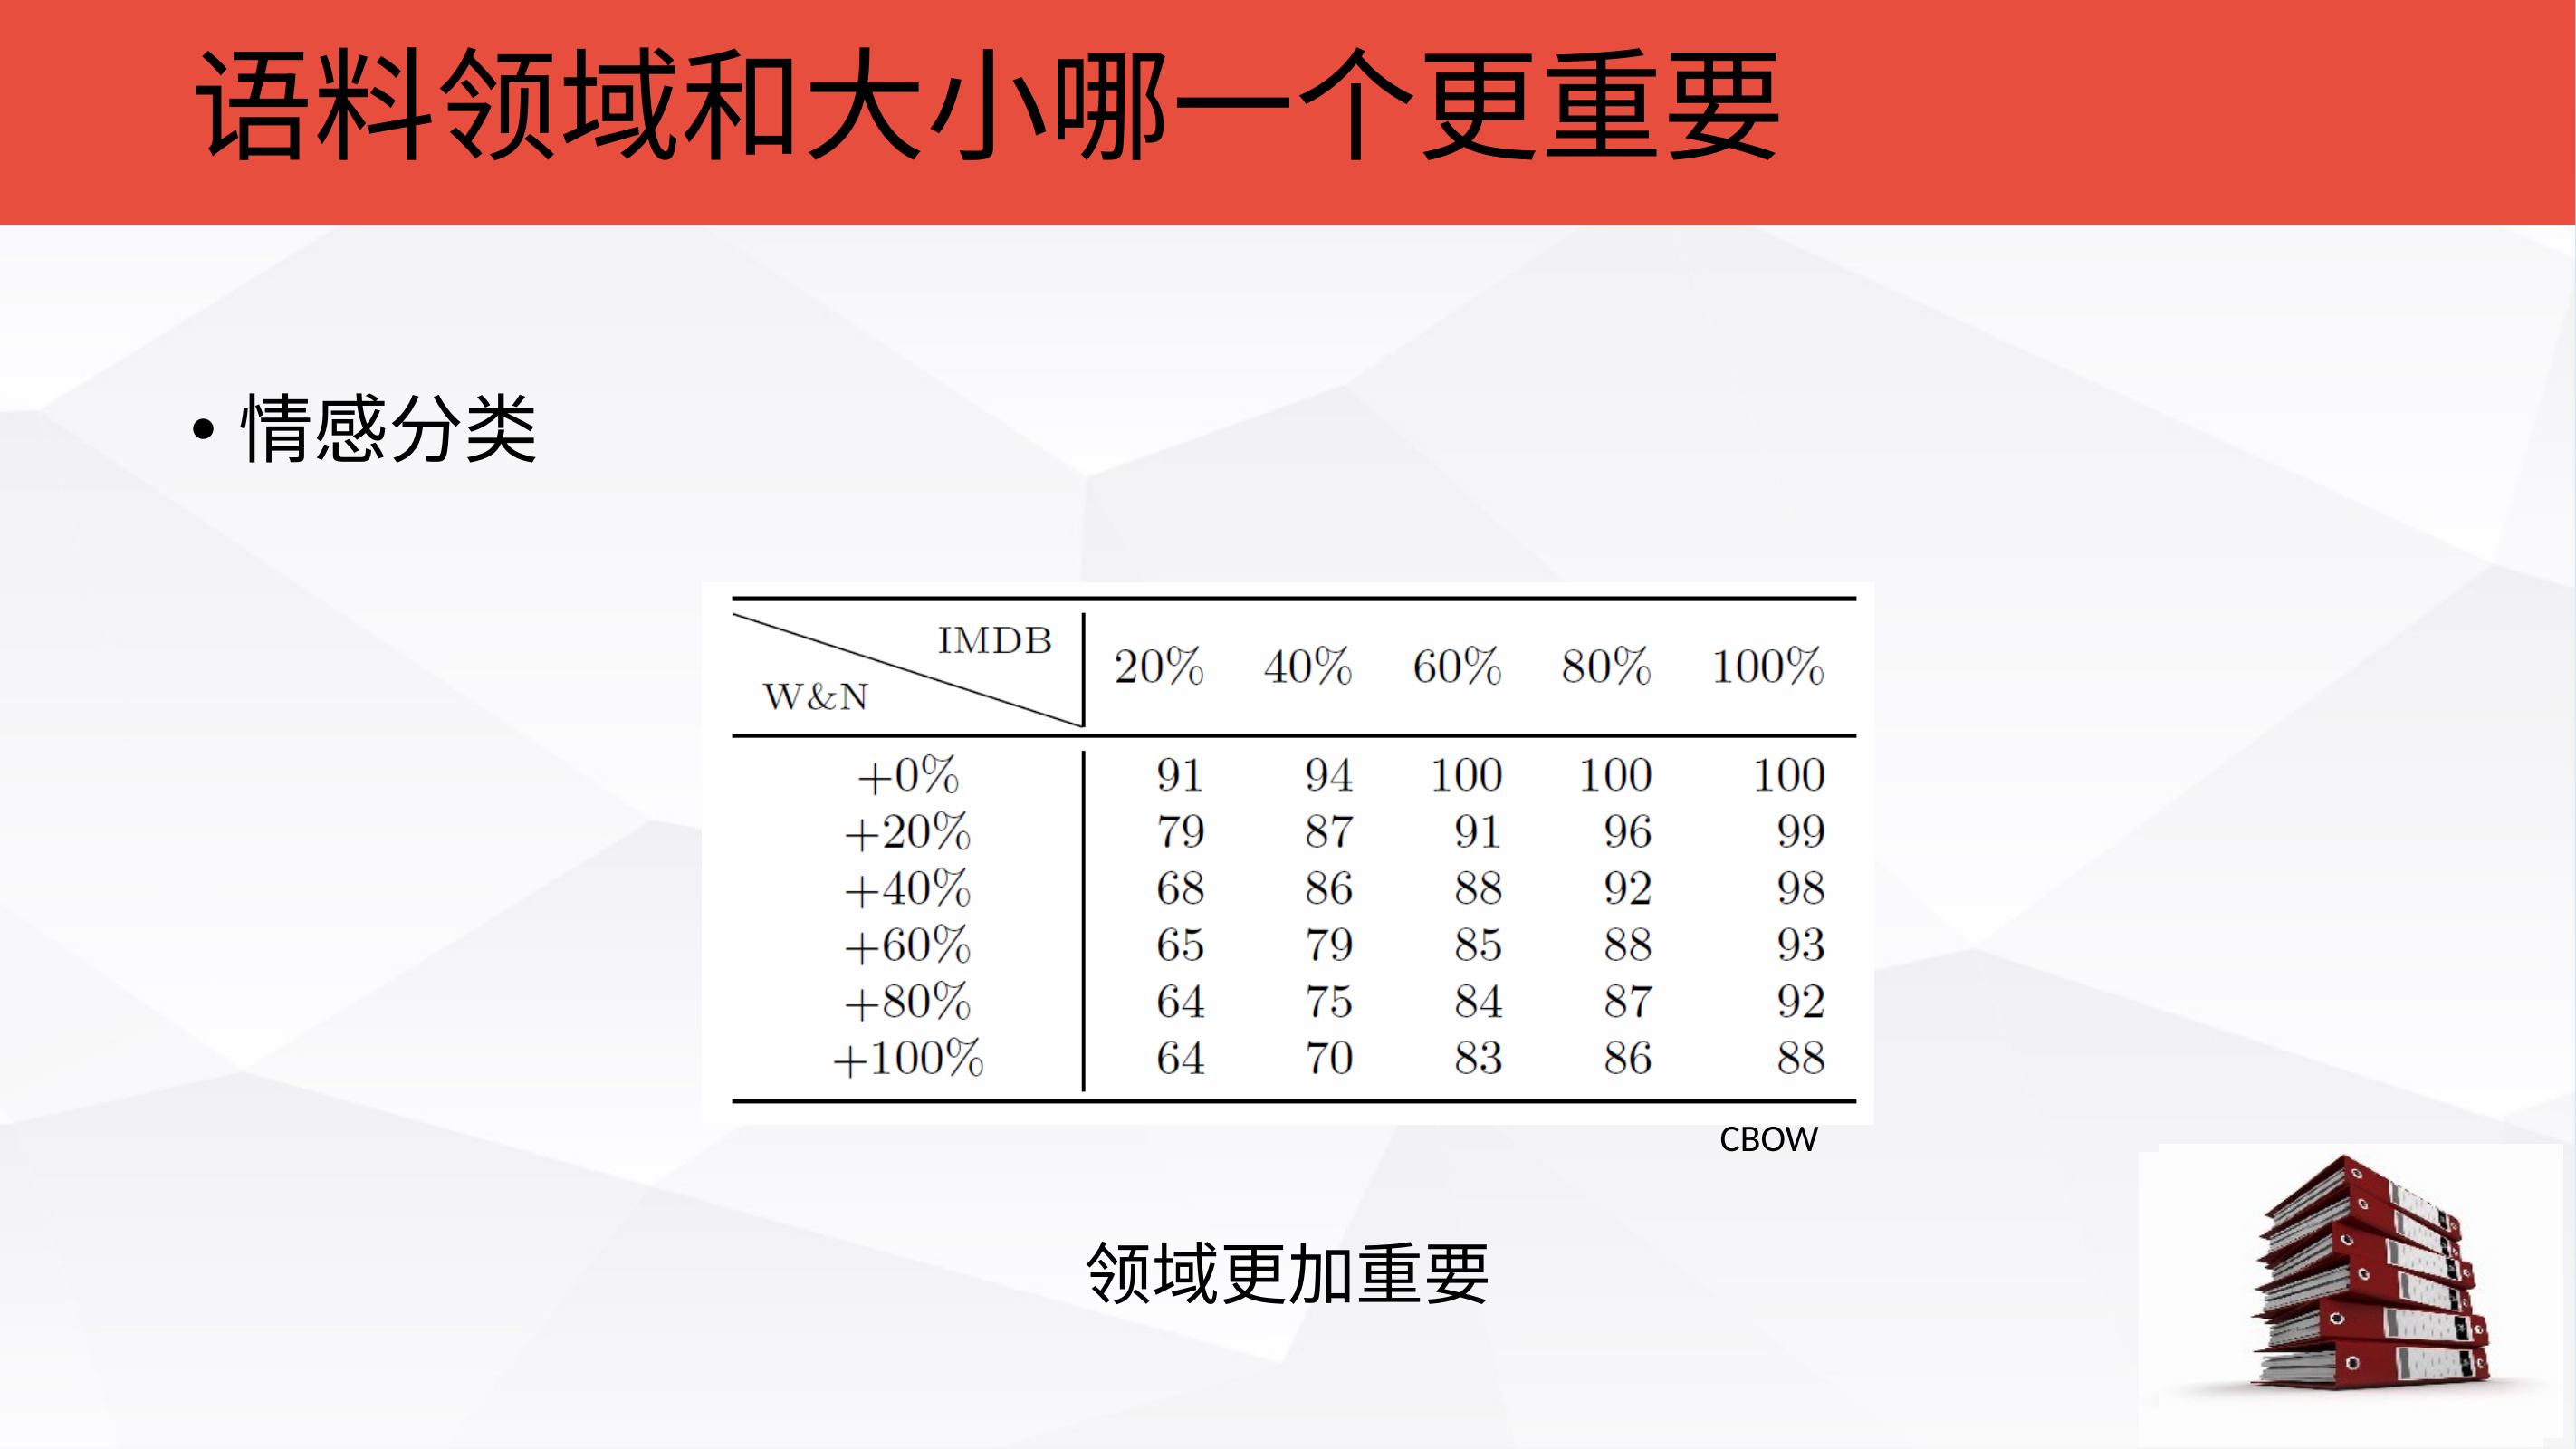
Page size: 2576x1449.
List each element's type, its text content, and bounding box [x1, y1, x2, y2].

text_box 领域更加重要 [1076, 1223, 1499, 1320]
list 情感分类 [177, 385, 2399, 1306]
title 语料领域和大小哪一个更重要 [177, 18, 2399, 205]
picture [0, 226, 2576, 1449]
text_box CBOW [1712, 1125, 1827, 1167]
